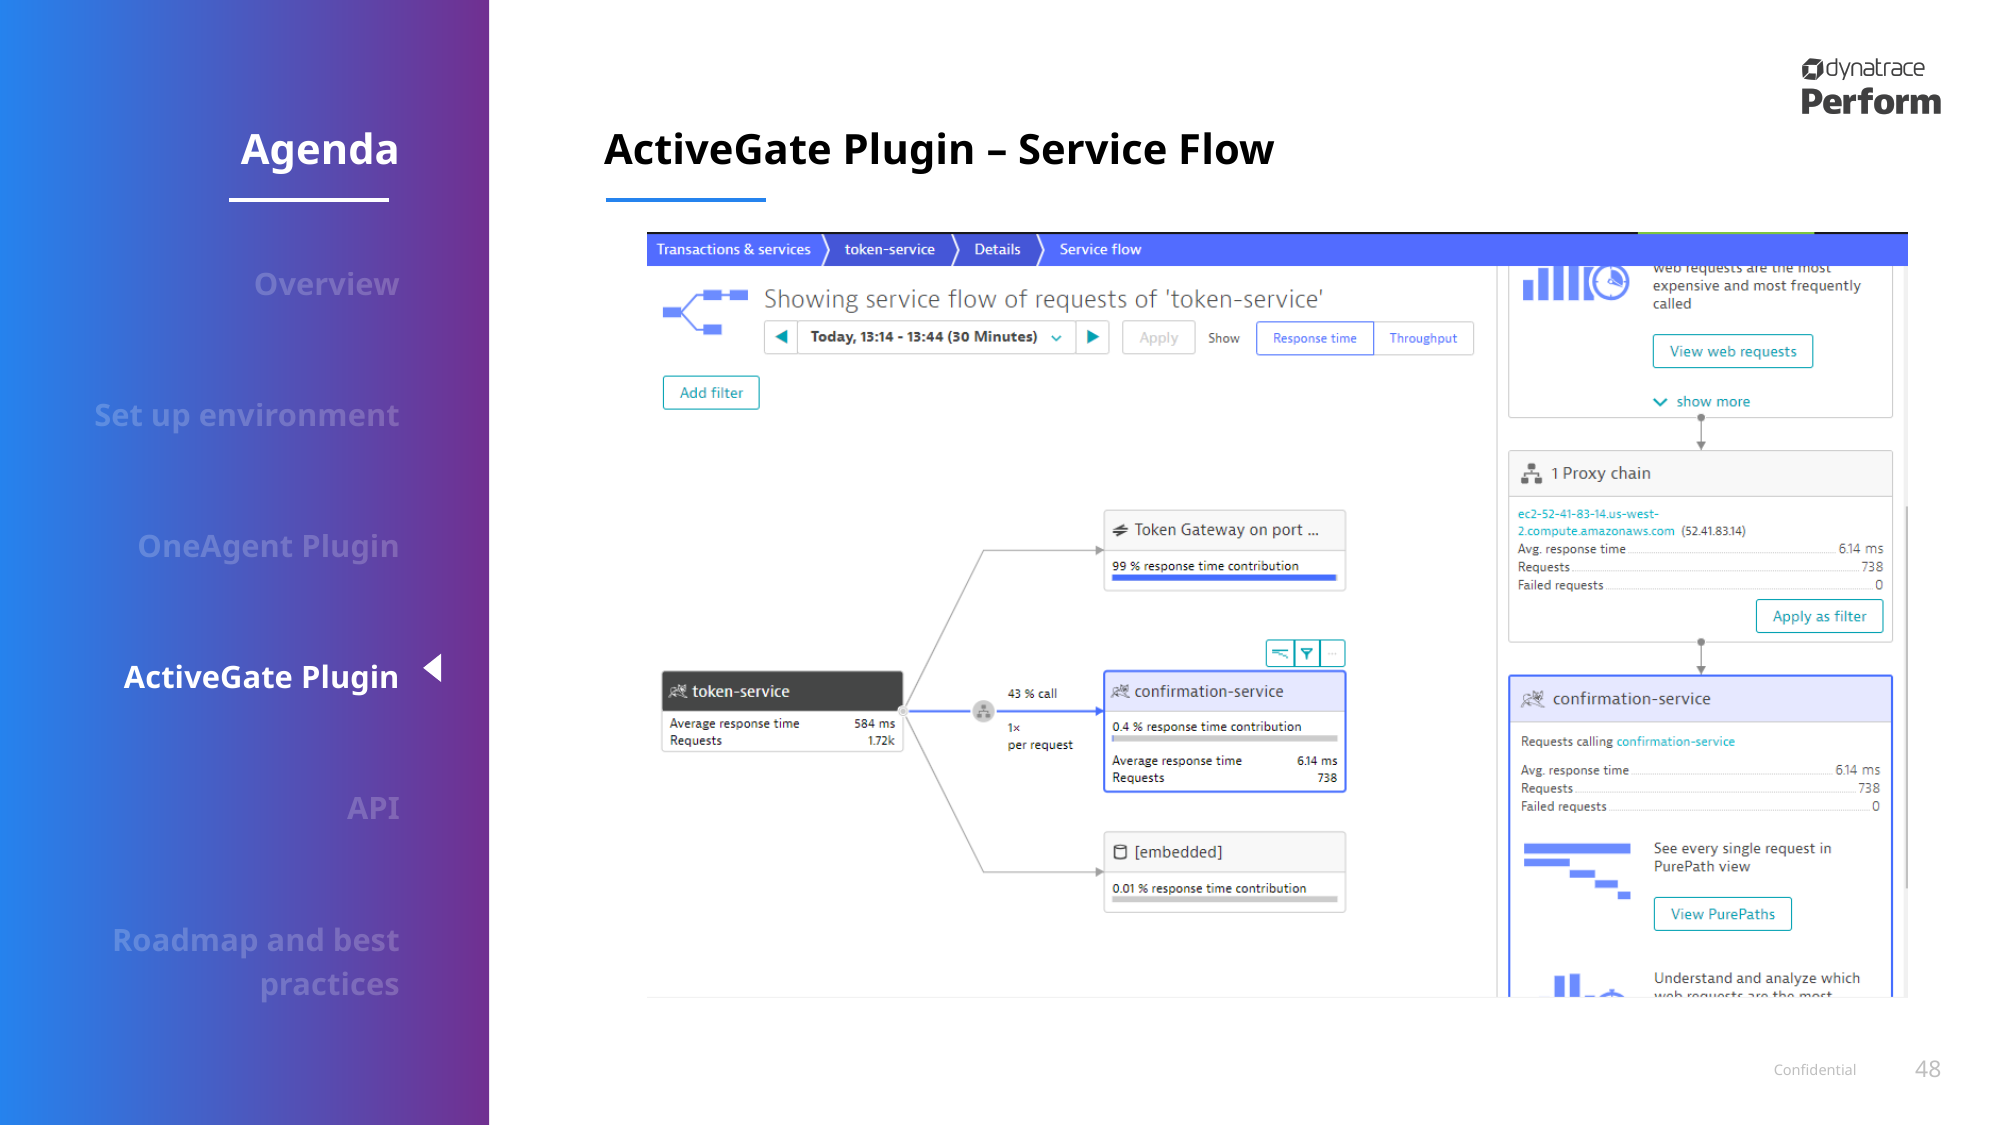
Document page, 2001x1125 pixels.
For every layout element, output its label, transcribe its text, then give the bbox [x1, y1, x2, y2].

picture [647, 232, 1908, 998]
title ActiveGate Plugin – Service Flow [589, 59, 1863, 181]
picture [1797, 51, 1944, 125]
text_box [422, 652, 442, 684]
list Overview Set up environment OneAgent Plugin ActiveGate Plugin API Roadmap and best practices [73, 249, 415, 1014]
list Agenda [73, 59, 415, 181]
